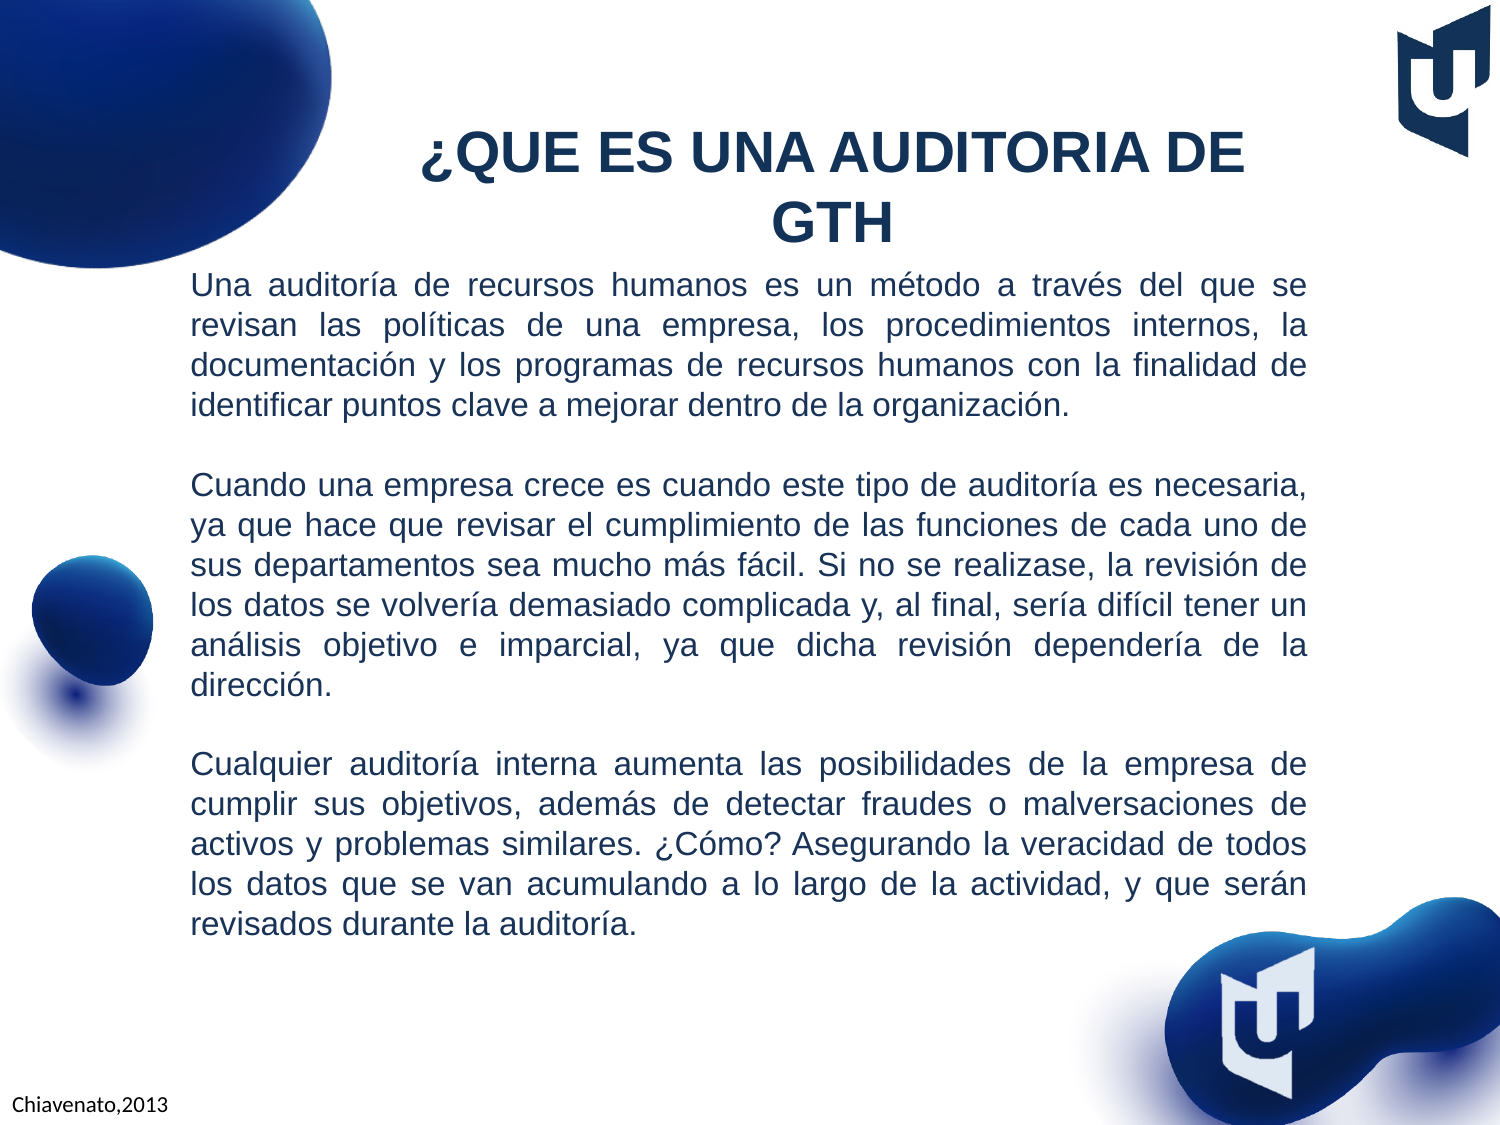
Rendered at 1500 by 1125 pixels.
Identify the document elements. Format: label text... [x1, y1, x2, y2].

text_box ¿QUE ES UNA AUDITORIA DE GTH [383, 106, 1283, 262]
text_box Una auditoría de recursos humanos es un método a través del que se revisan las políticas de una empresa, los procedimientos internos, la documentación y los programas de recursos humanos con la finalidad de identificar puntos clave a mejorar dentro de la organización. Cuando una empresa crece es cuando este tipo de auditoría es necesaria, ya que hace que revisar el cumplimiento de las funciones de cada uno de sus departamentos sea mucho más fácil. Si no se realizase, la revisión de los datos se volvería demasiado complicada y, al final, sería difícil tener un análisis objetivo e imparcial, ya que dicha revisión dependería de la dirección. Cualquier auditoría interna aumenta las posibilidades de la empresa de cumplir sus objetivos, además de detectar fraudes o malversaciones de activos y problemas similares. ¿Cómo? Asegurando la veracidad de todos los datos que se van acumulando a lo largo de la actividad, y que serán revisados durante la auditoría. [175, 256, 1325, 950]
picture [1049, 868, 1500, 1125]
text_box Chiavenato,2013 [0, 1082, 301, 1125]
picture [0, 513, 200, 806]
picture [0, 0, 428, 412]
picture [1386, 0, 1500, 162]
